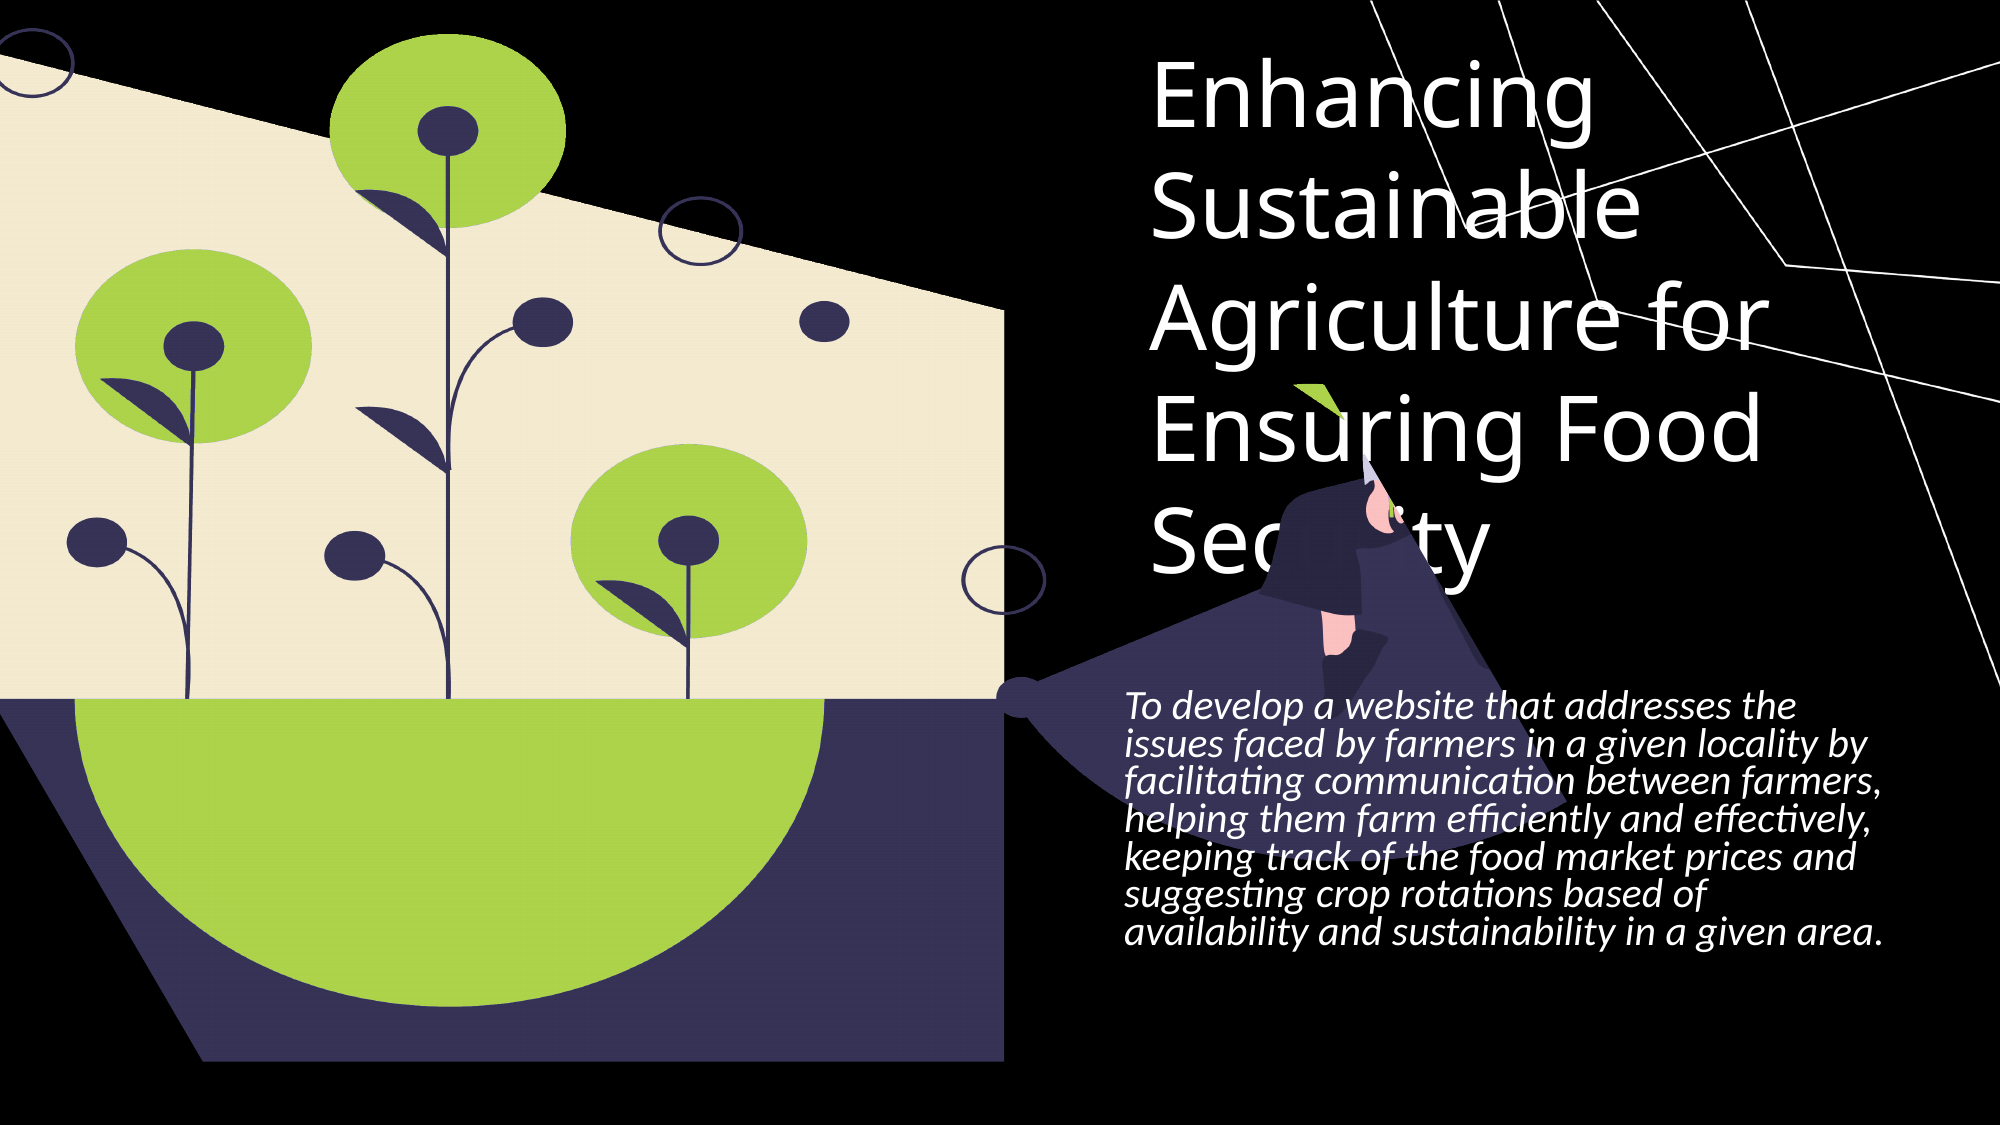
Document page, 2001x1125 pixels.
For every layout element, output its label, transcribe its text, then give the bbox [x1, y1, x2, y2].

title Enhancing Sustainable Agriculture for Ensuring Food Security [1719, 28, 1886, 604]
picture [0, 1, 2000, 1062]
list To develop a website that addresses the issues faced by farmers in a given locality by facilitating communication between farmers, helping them farm efficiently and effectively, keeping track of the food market prices and suggesting crop rotations based of availability and sustainability in a given area. [1719, 682, 1913, 1062]
